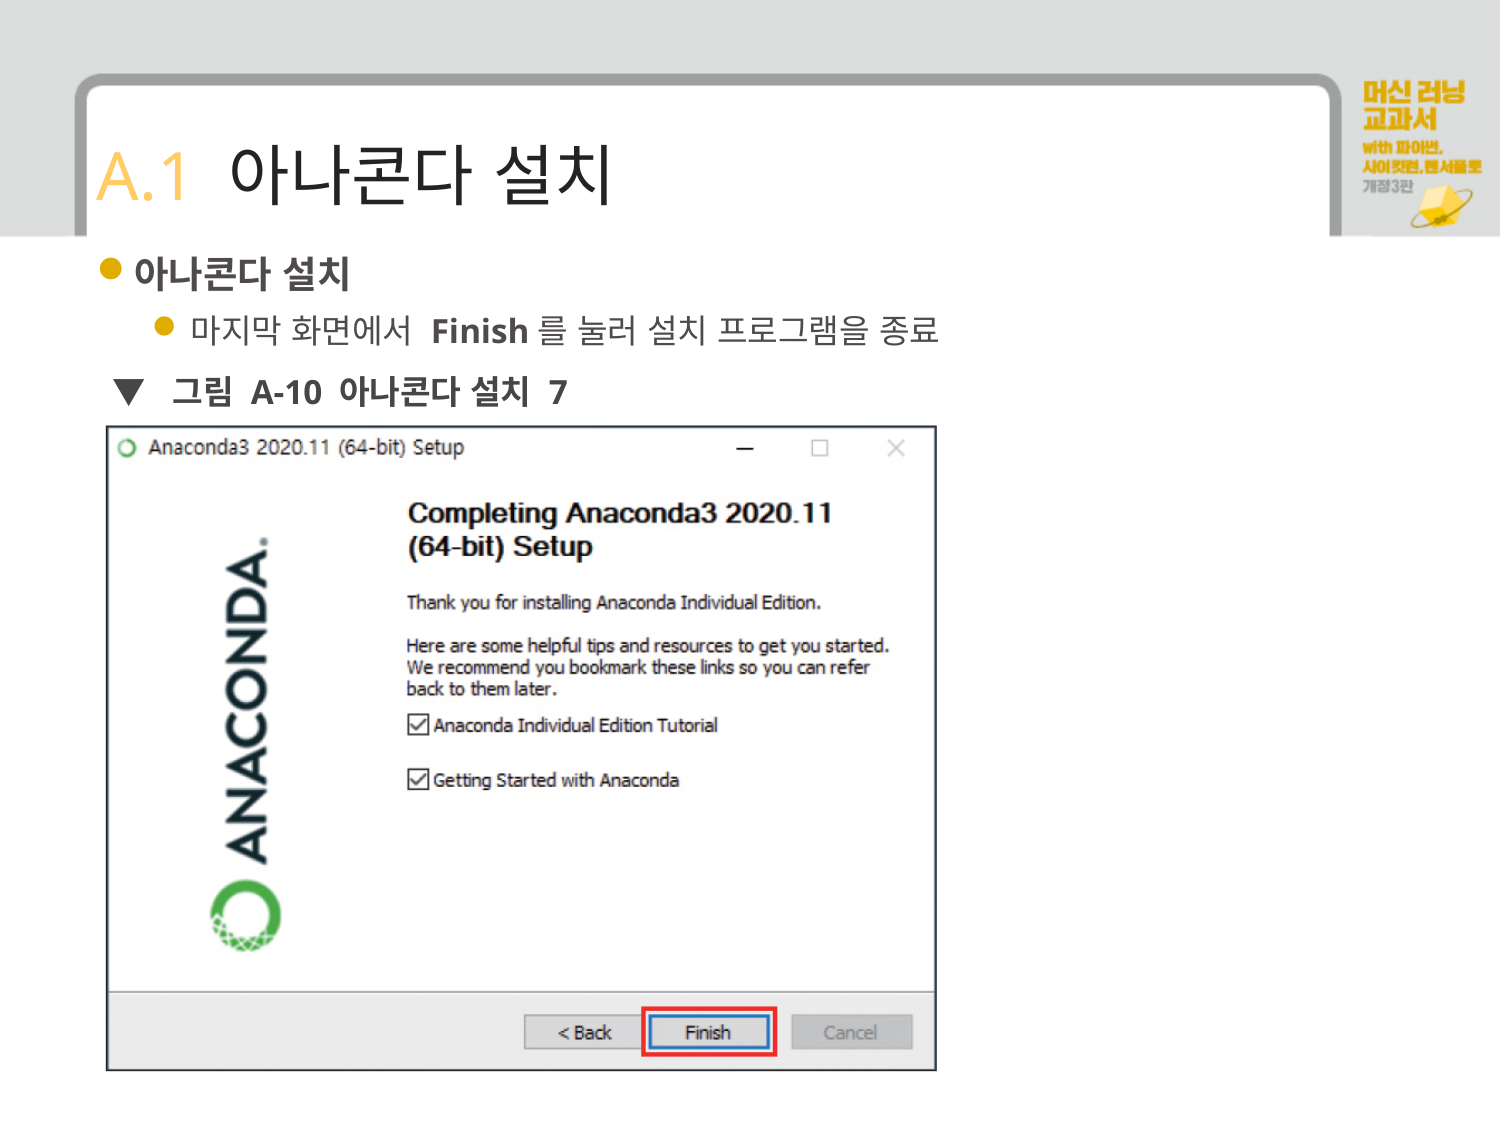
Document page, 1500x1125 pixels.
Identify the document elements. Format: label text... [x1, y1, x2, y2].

title A.1 아나콘다 설치 [81, 90, 1412, 222]
picture [0, 0, 1500, 1125]
text_box ▼ 그림 A-10 아나콘다 설치 7 [97, 364, 1424, 430]
list 아나콘다 설치 마지막 화면에서 Finish를 눌러 설치 프로그램을 종료 [81, 239, 1412, 1054]
